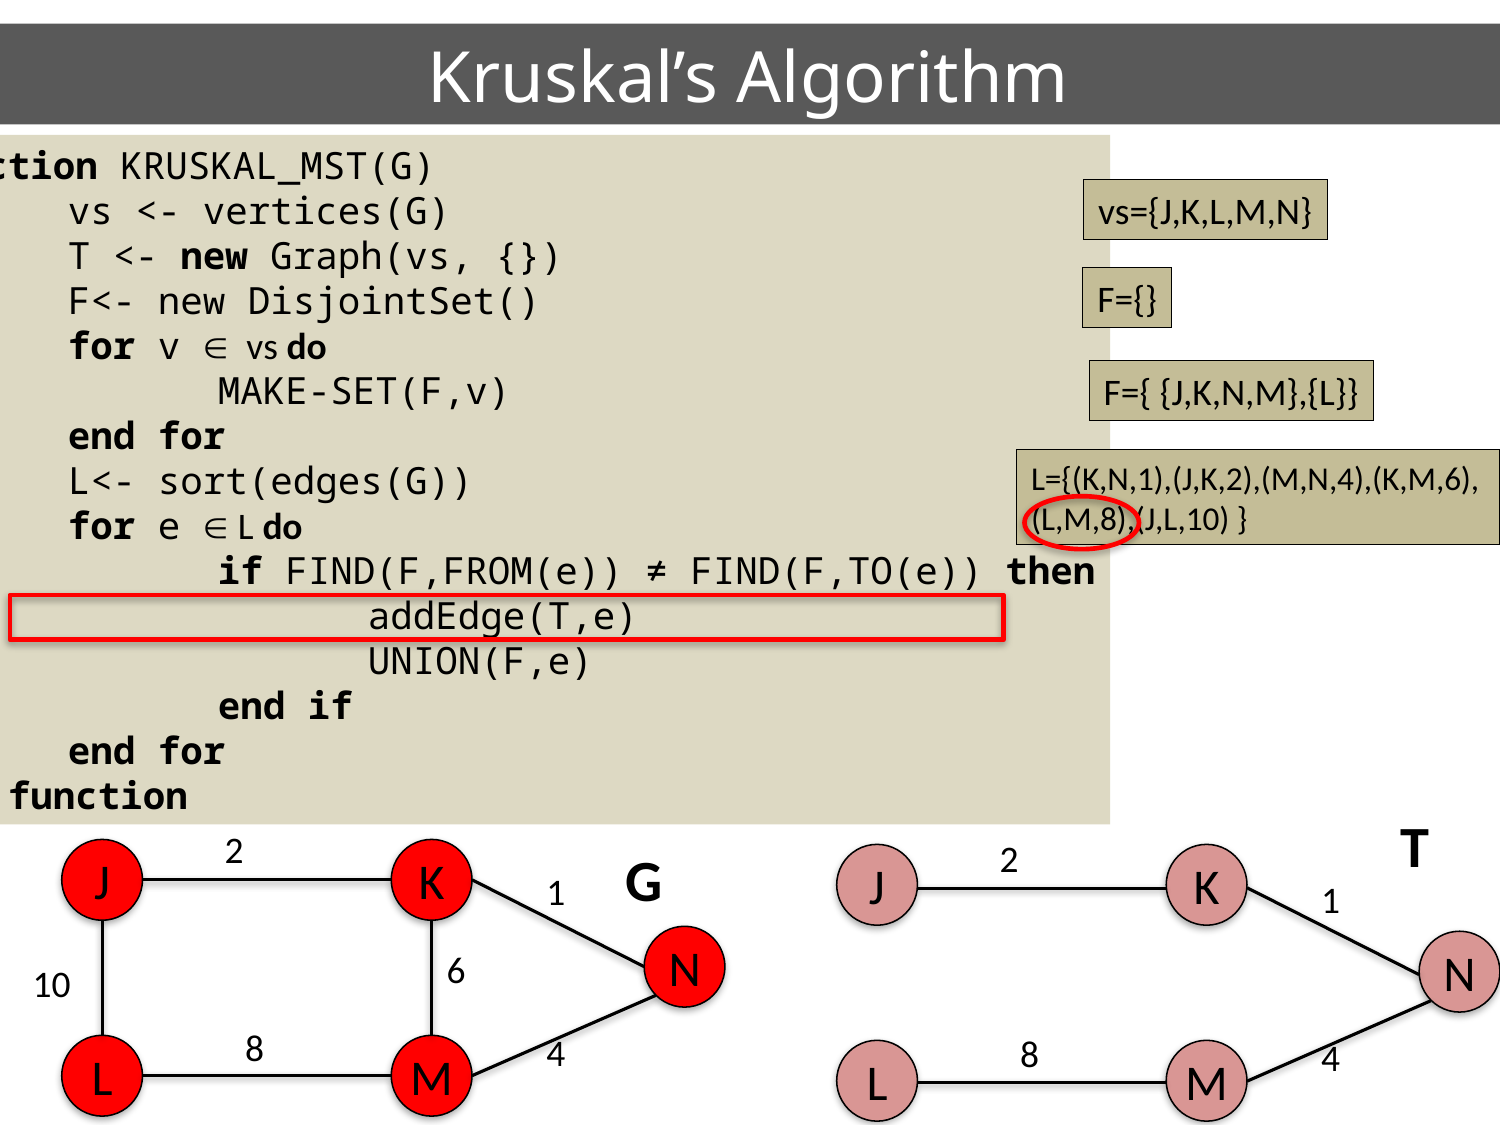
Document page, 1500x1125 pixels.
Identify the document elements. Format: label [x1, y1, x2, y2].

text_box [835, 801, 1500, 1122]
text_box [0, 134, 1500, 1117]
title [0, 23, 1500, 125]
